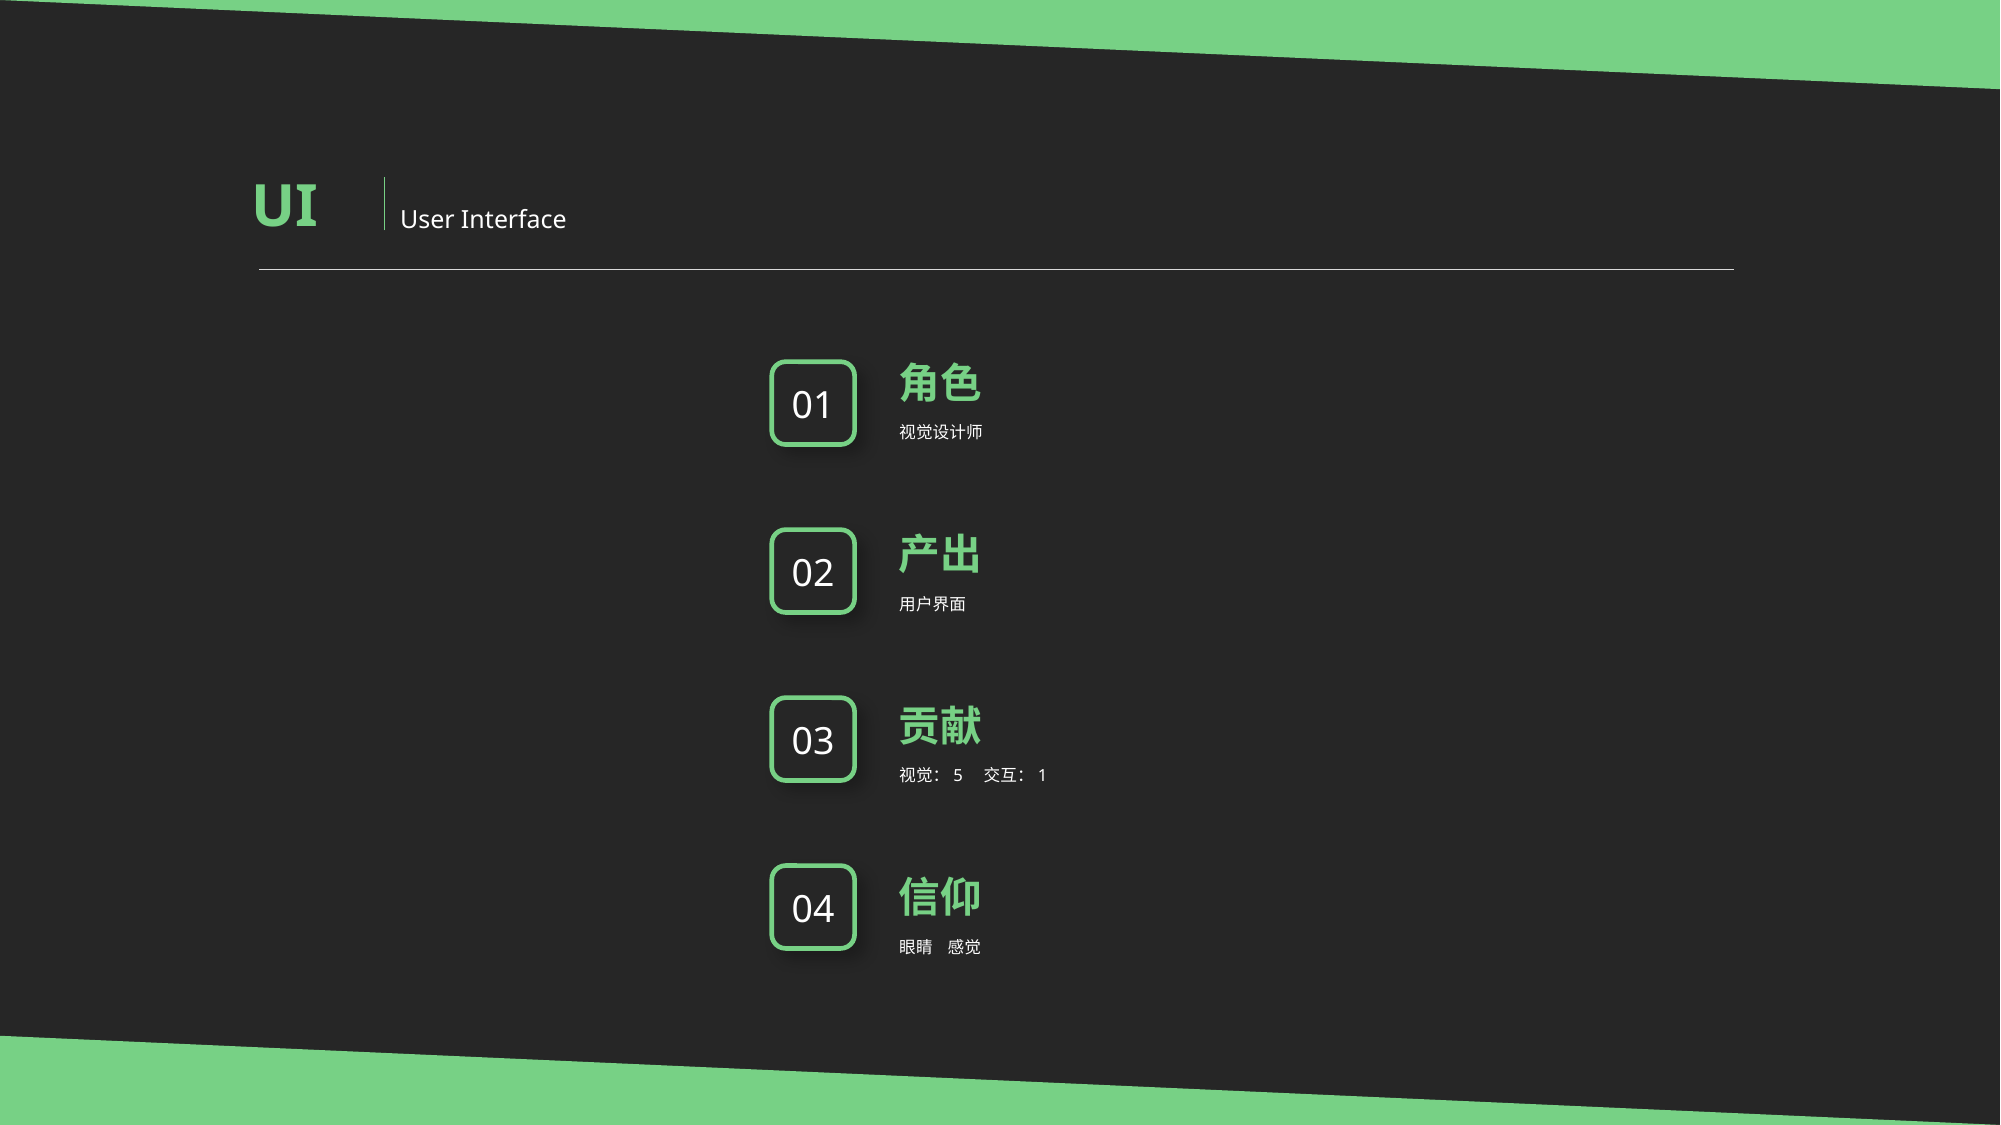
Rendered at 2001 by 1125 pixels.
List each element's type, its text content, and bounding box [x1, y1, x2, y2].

text_box 04 [770, 864, 856, 950]
text_box 02 [770, 528, 856, 614]
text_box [237, 160, 583, 251]
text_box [884, 863, 1660, 966]
text_box 01 [770, 360, 856, 446]
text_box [884, 520, 1660, 623]
text_box [0, 1034, 2000, 1125]
text_box [0, 0, 2000, 91]
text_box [884, 692, 1660, 795]
text_box 03 [770, 696, 856, 782]
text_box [884, 349, 1660, 452]
